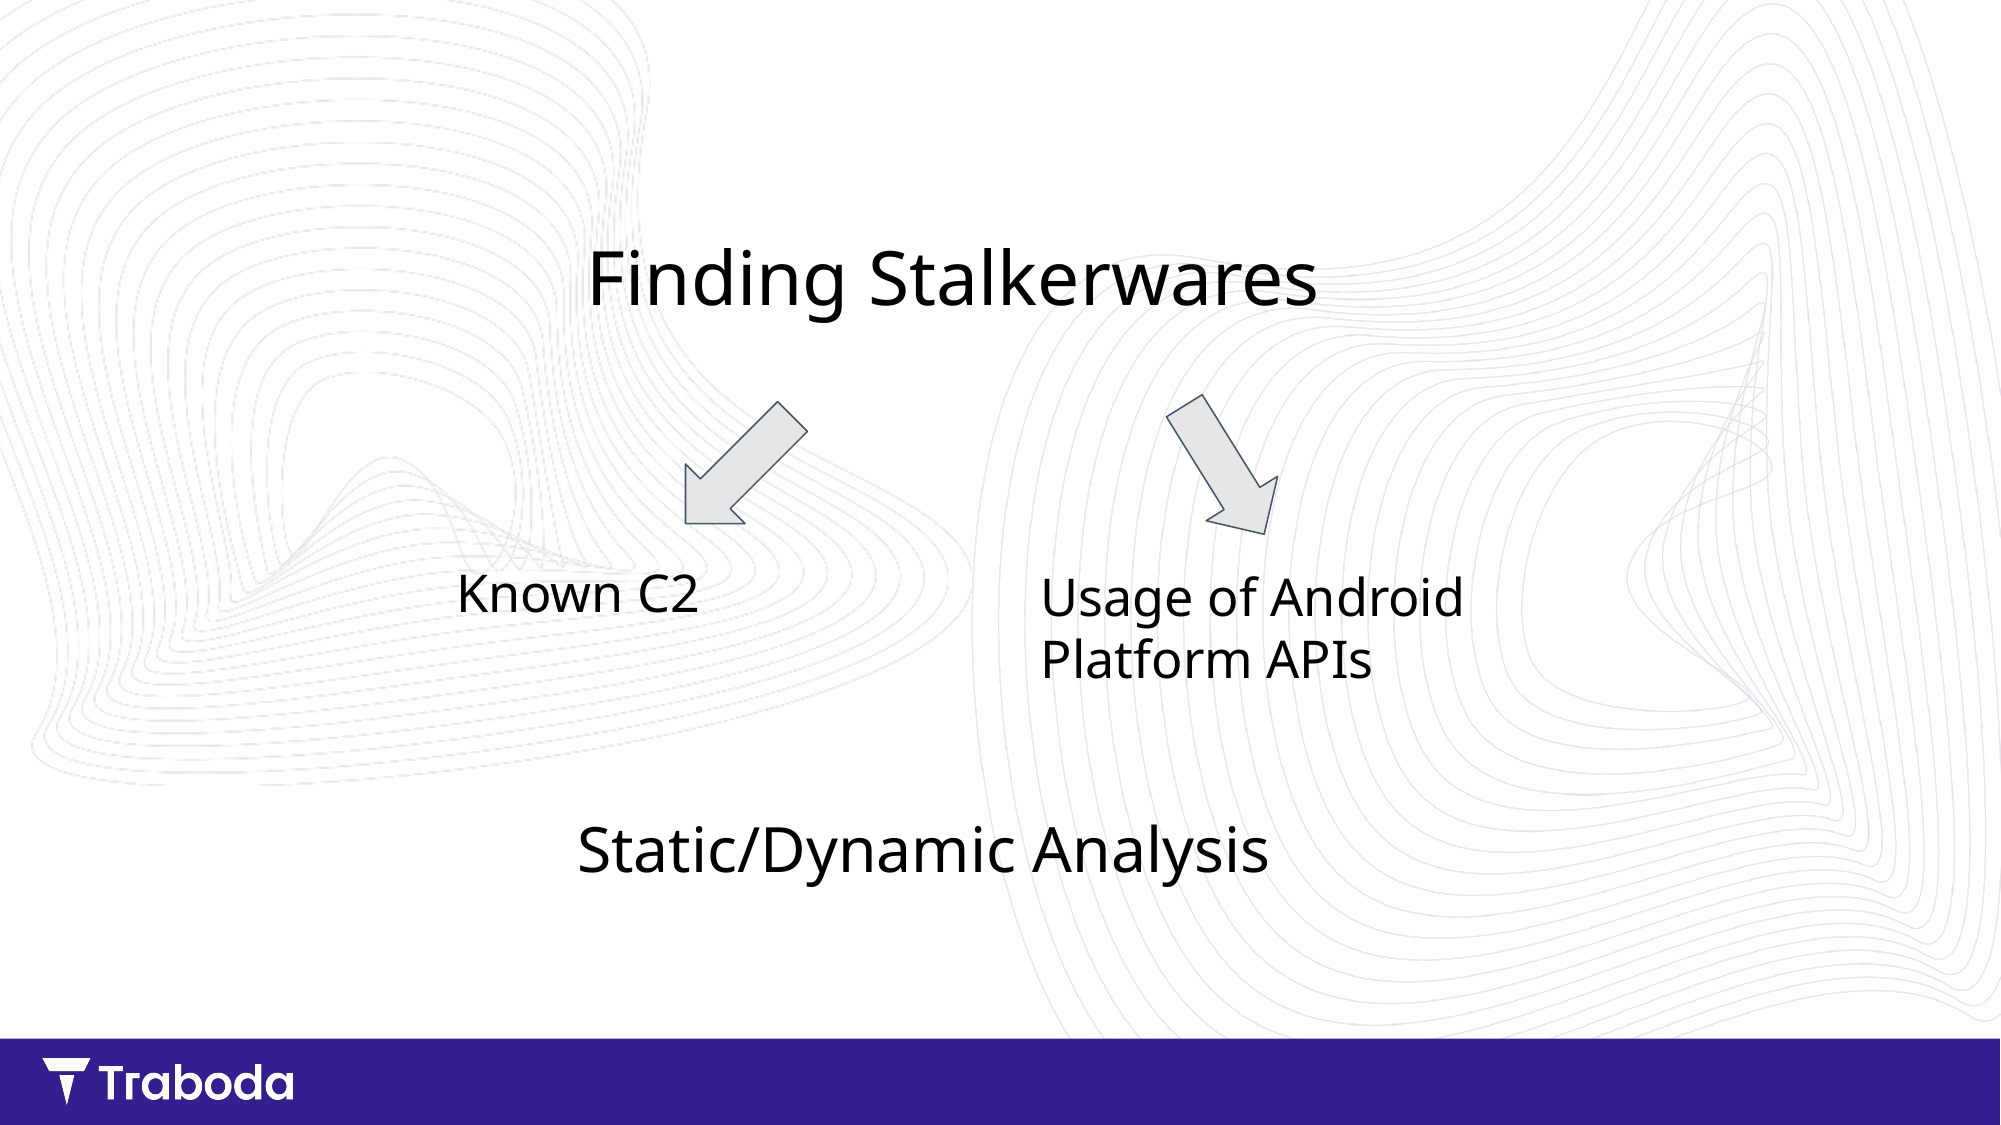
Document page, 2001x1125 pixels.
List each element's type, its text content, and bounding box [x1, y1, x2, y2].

text_box Finding Stalkerwares [883, 223, 965, 328]
picture [92, 0, 879, 879]
picture [970, 0, 2000, 1038]
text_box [0, 1038, 2000, 1125]
text_box Static/Dynamic Analysis [562, 802, 965, 892]
